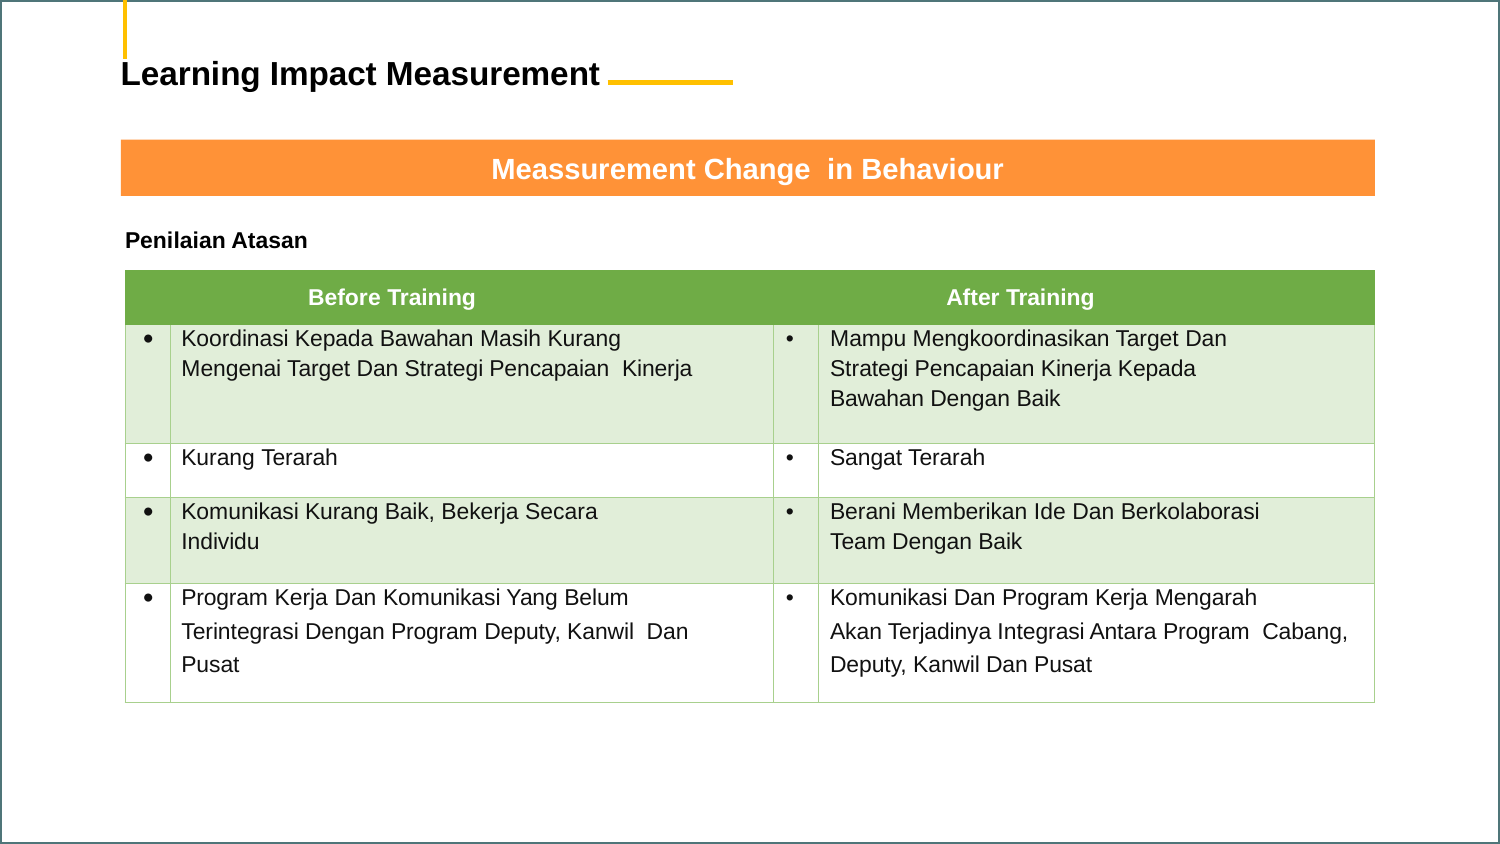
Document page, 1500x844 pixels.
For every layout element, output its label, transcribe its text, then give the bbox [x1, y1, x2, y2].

table_header After Training [819, 270, 1375, 325]
text_box [0, 0, 1500, 844]
table_header Before Training [170, 270, 774, 325]
table_cell Komunikasi Kurang Baik, Bekerja Secara Individu [171, 498, 773, 583]
table_cell Komunikasi Dan Program Kerja Mengarah Akan Terjadinya Integrasi Antara Program Cabang, Deputy, Kanwil Dan Pusat [819, 584, 1374, 702]
table_cell Kurang Terarah [171, 444, 773, 497]
table_cell Sangat Terarah [819, 444, 1374, 497]
table_header [125, 270, 170, 325]
table_cell Koordinasi Kepada Bawahan Masih Kurang Mengenai Target Dan Strategi Pencapaian Kinerja [171, 325, 773, 443]
table_cell • [774, 444, 818, 497]
table_cell • [126, 325, 170, 443]
text_box Meassurement Change in Behaviour [119, 137, 1377, 198]
table_cell • [774, 498, 818, 583]
text_box Learning Impact Measurement [105, 44, 621, 100]
table_cell Mampu Mengkoordinasikan Target Dan Strategi Pencapaian Kinerja Kepada Bawahan Dengan Baik [819, 325, 1374, 443]
text_box Penilaian Atasan [110, 218, 345, 261]
table_cell Berani Memberikan Ide Dan Berkolaborasi Team Dengan Baik [819, 498, 1374, 583]
table_cell • [126, 498, 170, 583]
table_cell • [774, 584, 818, 702]
table_cell Program Kerja Dan Komunikasi Yang Belum Terintegrasi Dengan Program Deputy, Kanwil Dan Pusat [171, 584, 773, 702]
table_cell • [126, 584, 170, 702]
table_cell • [774, 325, 818, 443]
table_cell • [126, 444, 170, 497]
table_header [774, 270, 819, 325]
